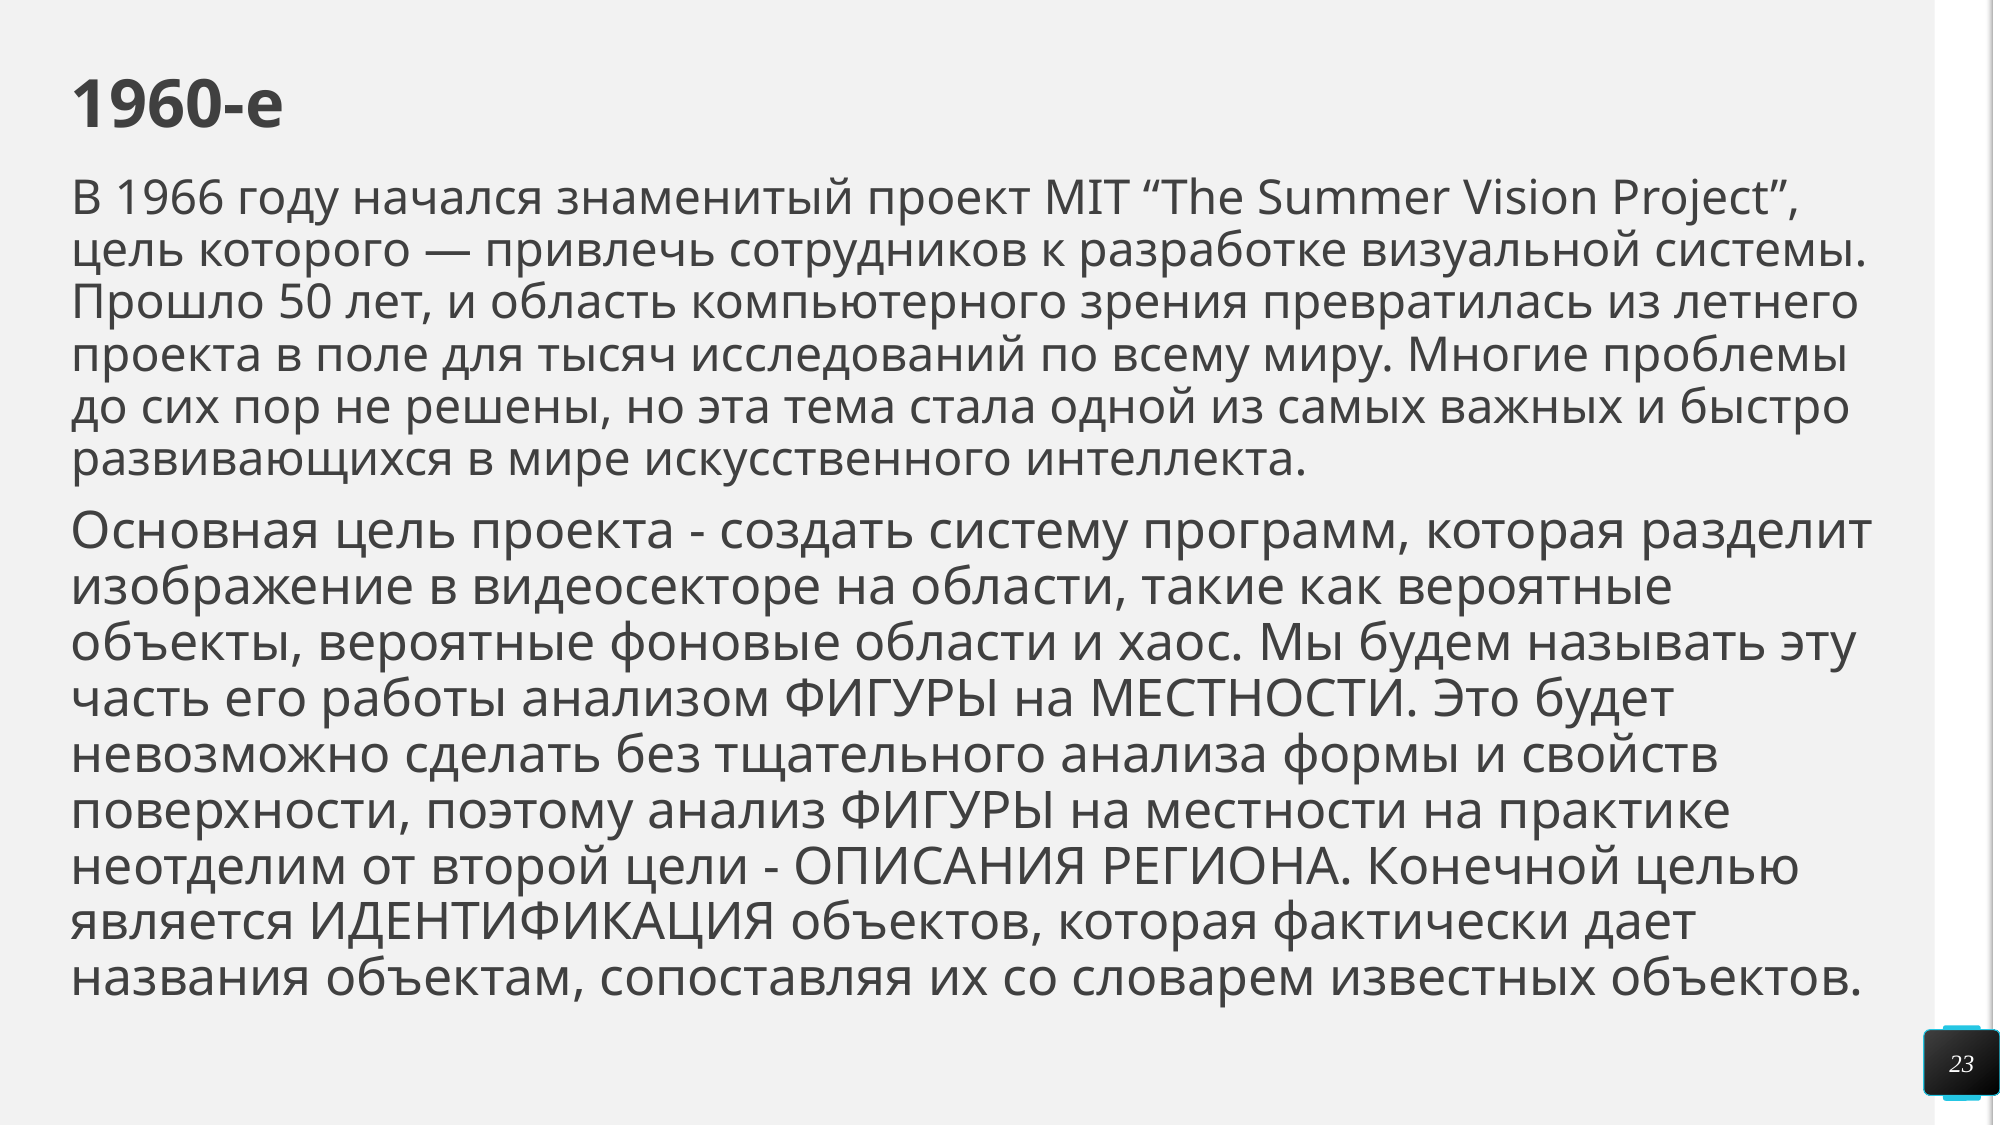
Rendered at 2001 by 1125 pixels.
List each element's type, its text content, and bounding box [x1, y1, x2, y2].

slide_number 23 [1923, 1029, 2000, 1096]
list В 1966 году начался знаменитый проект MIT “The Summer Vision Project”, цель которого — привлечь сотрудников к разработке визуальной системы. Прошло 50 лет, и область компьютерного зрения превратилась из летнего проекта в поле для тысяч исследований по всему миру. Многие проблемы до сих пор не решены, но эта тема стала одной из самых важных и быстро развивающихся в мире искусственного интеллекта. Основная цель проекта - создать систему программ, которая разделит изображение в видеосекторе на области, такие как вероятные объекты, вероятные фоновые области и хаос. Мы будем называть эту часть его работы анализом ФИГУРЫ на МЕСТНОСТИ. Это будет невозможно сделать без тщательного анализа формы и свойств поверхности, поэтому анализ ФИГУРЫ на местности на практике неотделим от второй цели - ОПИСАНИЯ РЕГИОНА. Конечной целью является ИДЕНТИФИКАЦИЯ объектов, которая фактически дает названия объектам, сопоставляя их со словарем известных объектов. [70, 173, 1881, 1030]
title 1960-е [70, 70, 969, 142]
